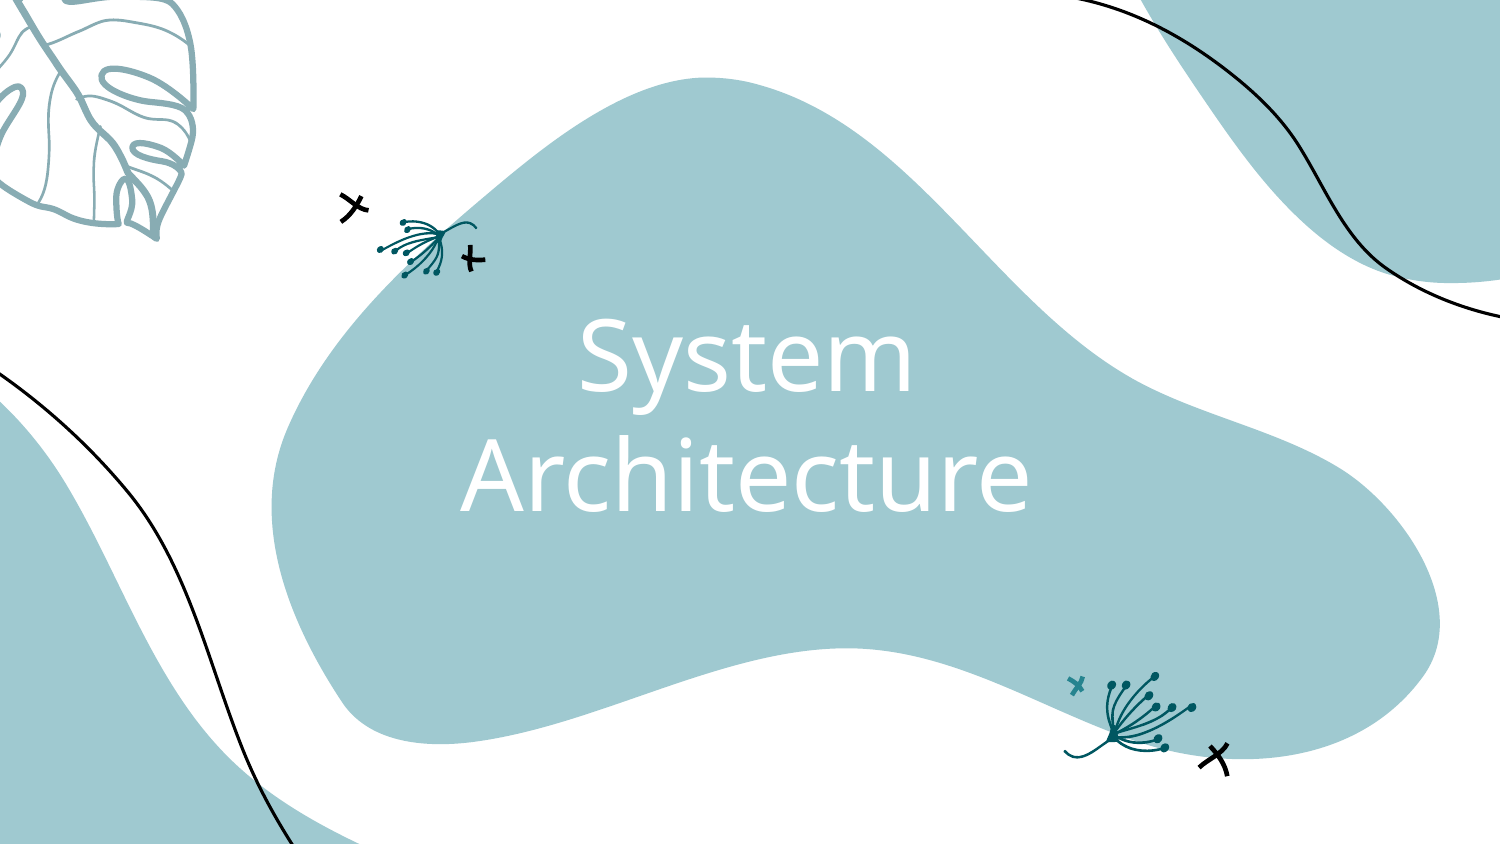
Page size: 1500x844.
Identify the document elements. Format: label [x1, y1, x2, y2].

text_box [0, 0, 1500, 844]
